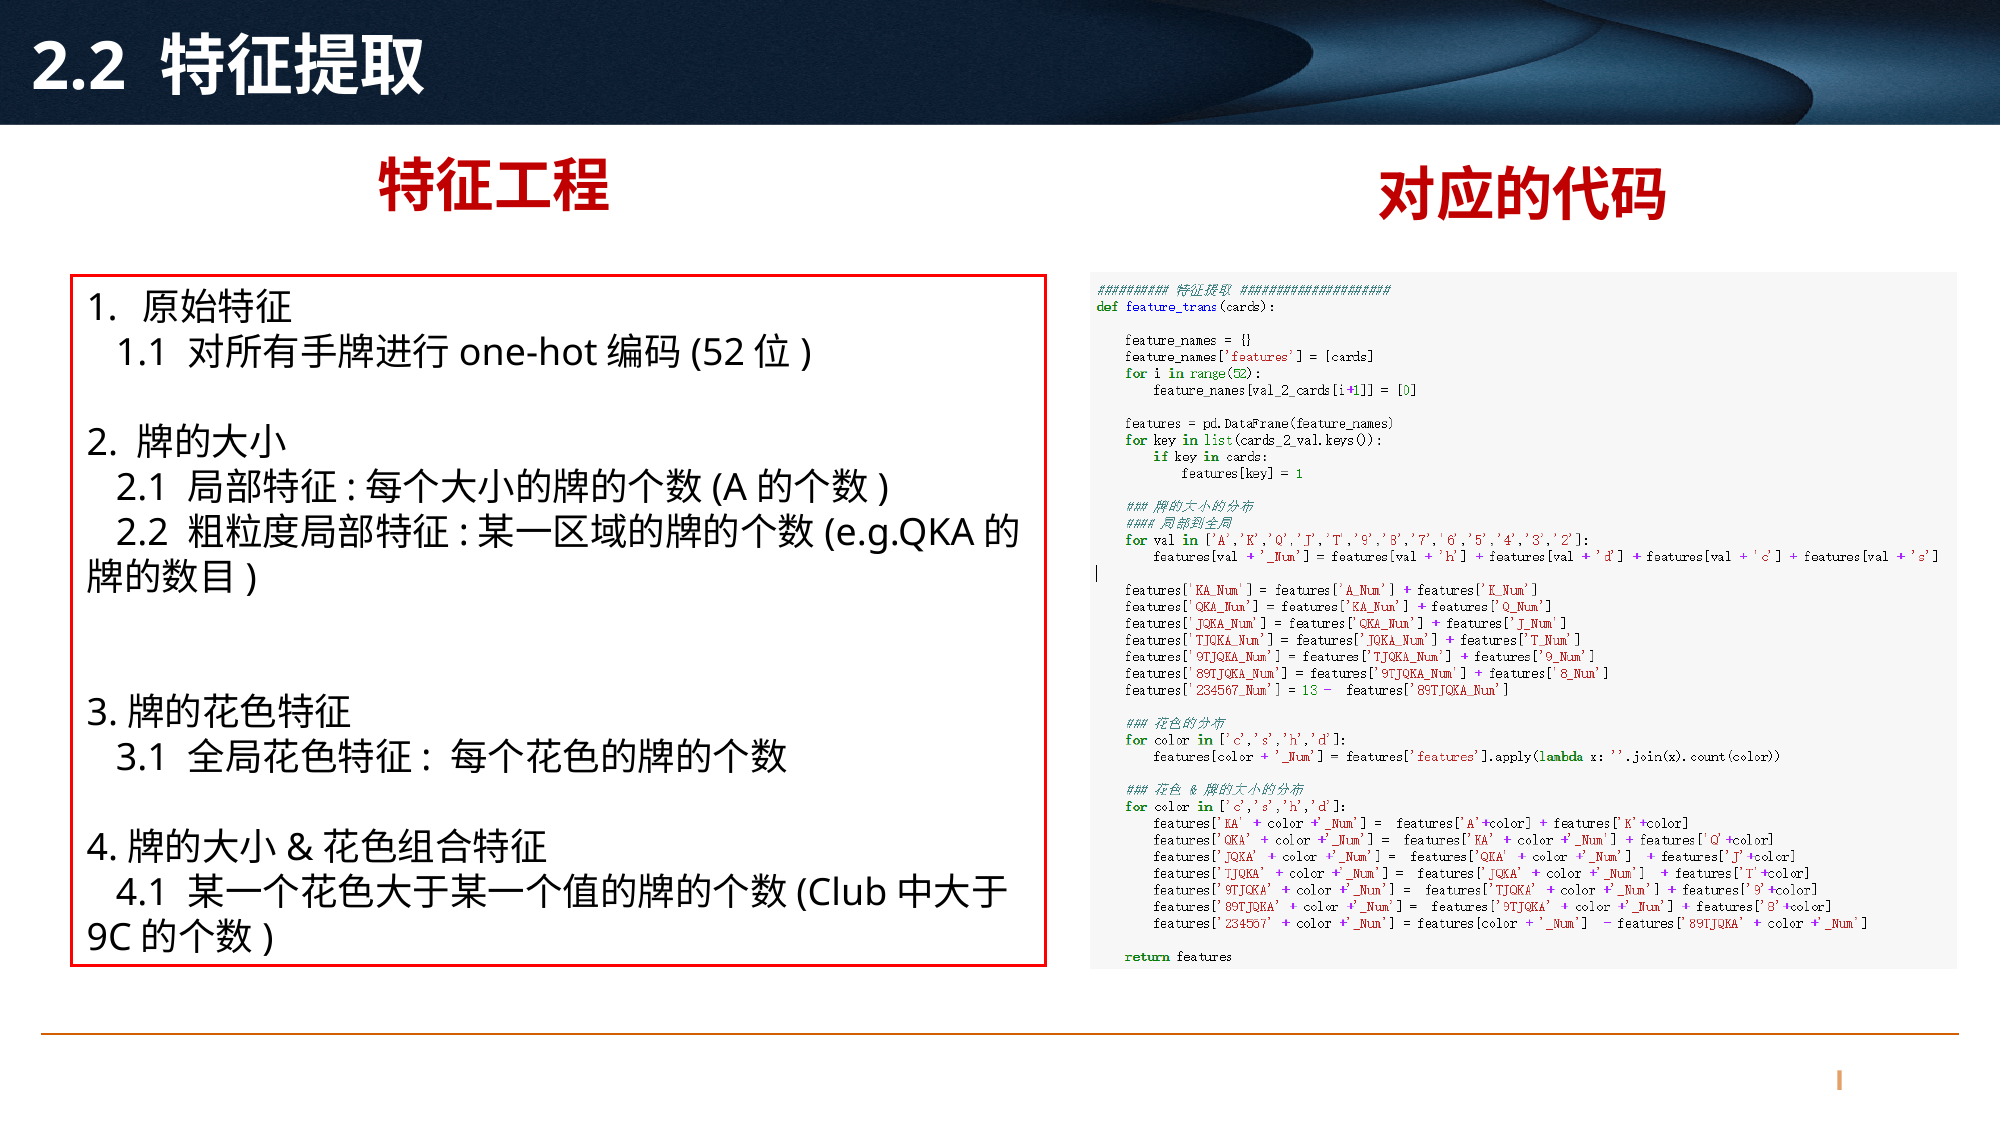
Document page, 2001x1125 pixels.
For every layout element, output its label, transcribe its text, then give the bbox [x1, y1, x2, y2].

text_box 原始特征 1.1 对所有手牌进行one-hot编码(52位) 2. 牌的大小 2.1 局部特征:每个大小的牌的个数(A的个数) 2.2 粗粒度局部特征:某一区域的牌的个数(e.g.QKA的牌的数目) 3.牌的花色特征 3.1 全局花色特征: 每个花色的牌的个数 4.牌的大小&花色组合特征 4.1 某一个花色大于某一个值的牌的个数(Club中大于9C的个数) [71, 275, 1046, 966]
text_box 特征工程 [142, 141, 846, 226]
picture [1090, 272, 1957, 969]
picture [0, 0, 2000, 125]
text_box 对应的代码 [1172, 149, 1875, 235]
